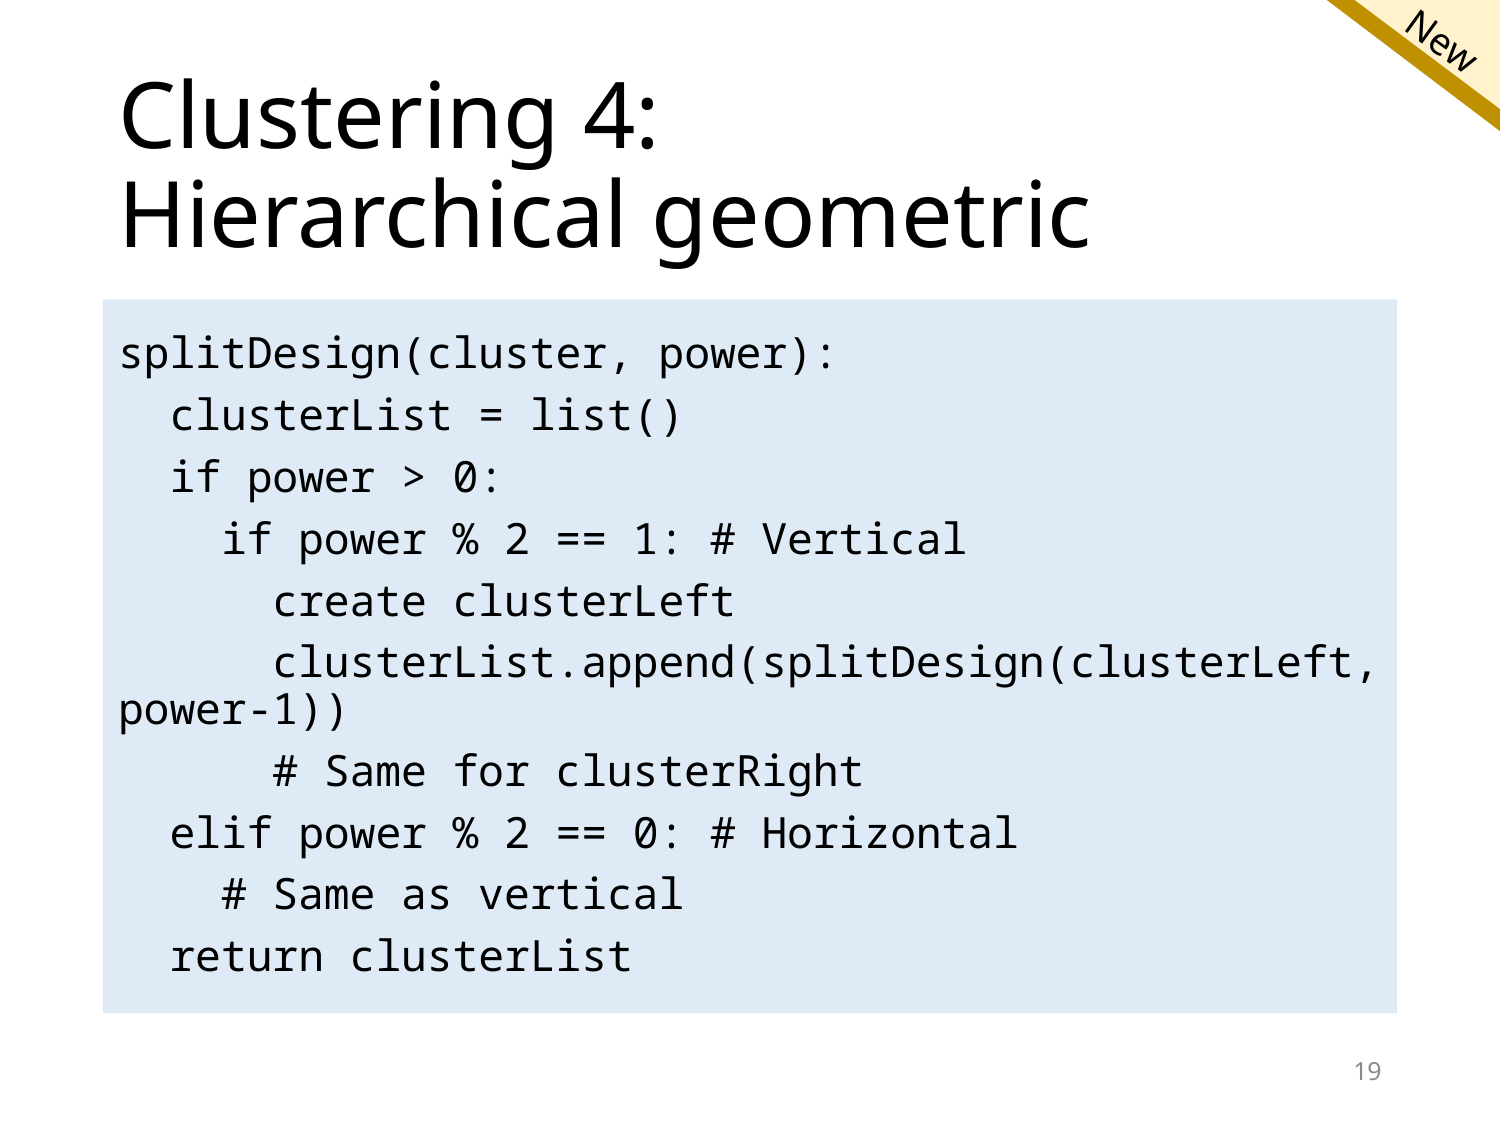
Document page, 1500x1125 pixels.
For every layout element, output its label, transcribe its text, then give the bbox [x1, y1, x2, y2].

title Clustering 4: Hierarchical geometric [103, 59, 1397, 278]
slide_number 19 [1059, 1042, 1397, 1103]
list splitDesign(cluster, power): clusterList = list() if power > 0: if power % 2 == 1: # Vertical create clusterLeft clusterList.append(splitDesign(clusterLeft, power-1)) # Same for clusterRight elif power % 2 == 0: # Horizontal # Same as vertical return clusterList [102, 298, 1398, 1014]
